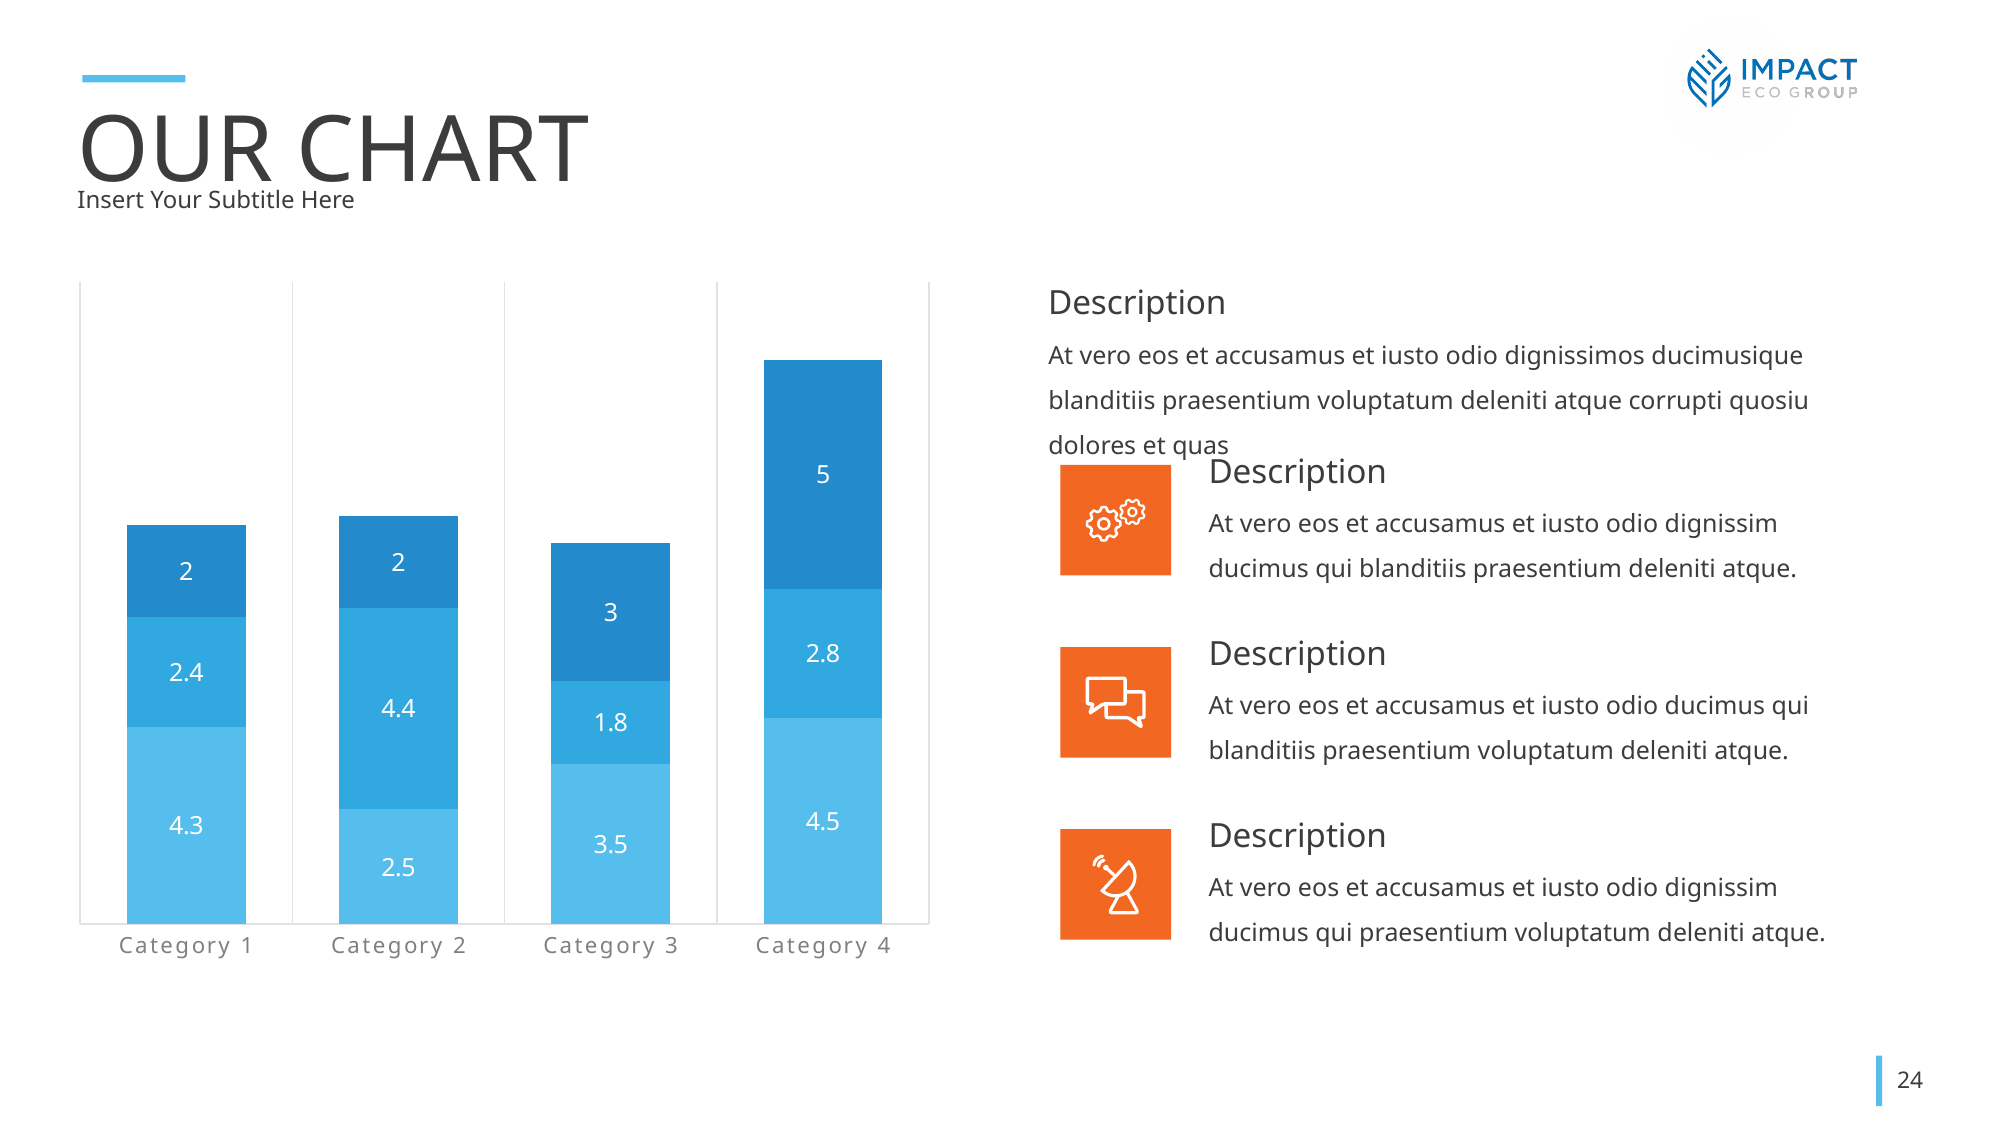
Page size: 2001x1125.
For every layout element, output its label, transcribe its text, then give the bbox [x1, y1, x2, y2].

chart [62, 267, 947, 974]
text_box At vero eos et accusamus et iusto odio dignissim ducimus qui praesentium voluptatum deleniti atque. [1193, 849, 1865, 955]
text_box [1059, 828, 1172, 941]
text_box At vero eos et accusamus et iusto odio dignissim ducimus qui blanditiis praesentium deleniti atque. [1193, 485, 1865, 590]
text_box [1059, 464, 1172, 577]
text_box At vero eos et accusamus et iusto odio ducimus qui blanditiis praesentium voluptatum deleniti atque. [1193, 667, 1865, 772]
text_box [1085, 676, 1146, 728]
text_box At vero eos et accusamus et iusto odio dignissimos ducimusique blanditiis praesentium voluptatum deleniti atque corrupti quosiu dolores et quas [1033, 317, 1918, 467]
slide_number 24 [1882, 1050, 1954, 1111]
text_box Description [1193, 629, 1682, 681]
text_box Description [1033, 278, 1751, 330]
picture [1640, 0, 1857, 182]
text_box Description [1193, 447, 1682, 498]
title OUR CHART [62, 82, 1563, 179]
text_box Description [1193, 811, 1682, 863]
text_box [1085, 498, 1146, 542]
text_box [1059, 646, 1172, 759]
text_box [1092, 854, 1139, 915]
subtitle Insert Your Subtitle Here [62, 179, 1563, 221]
